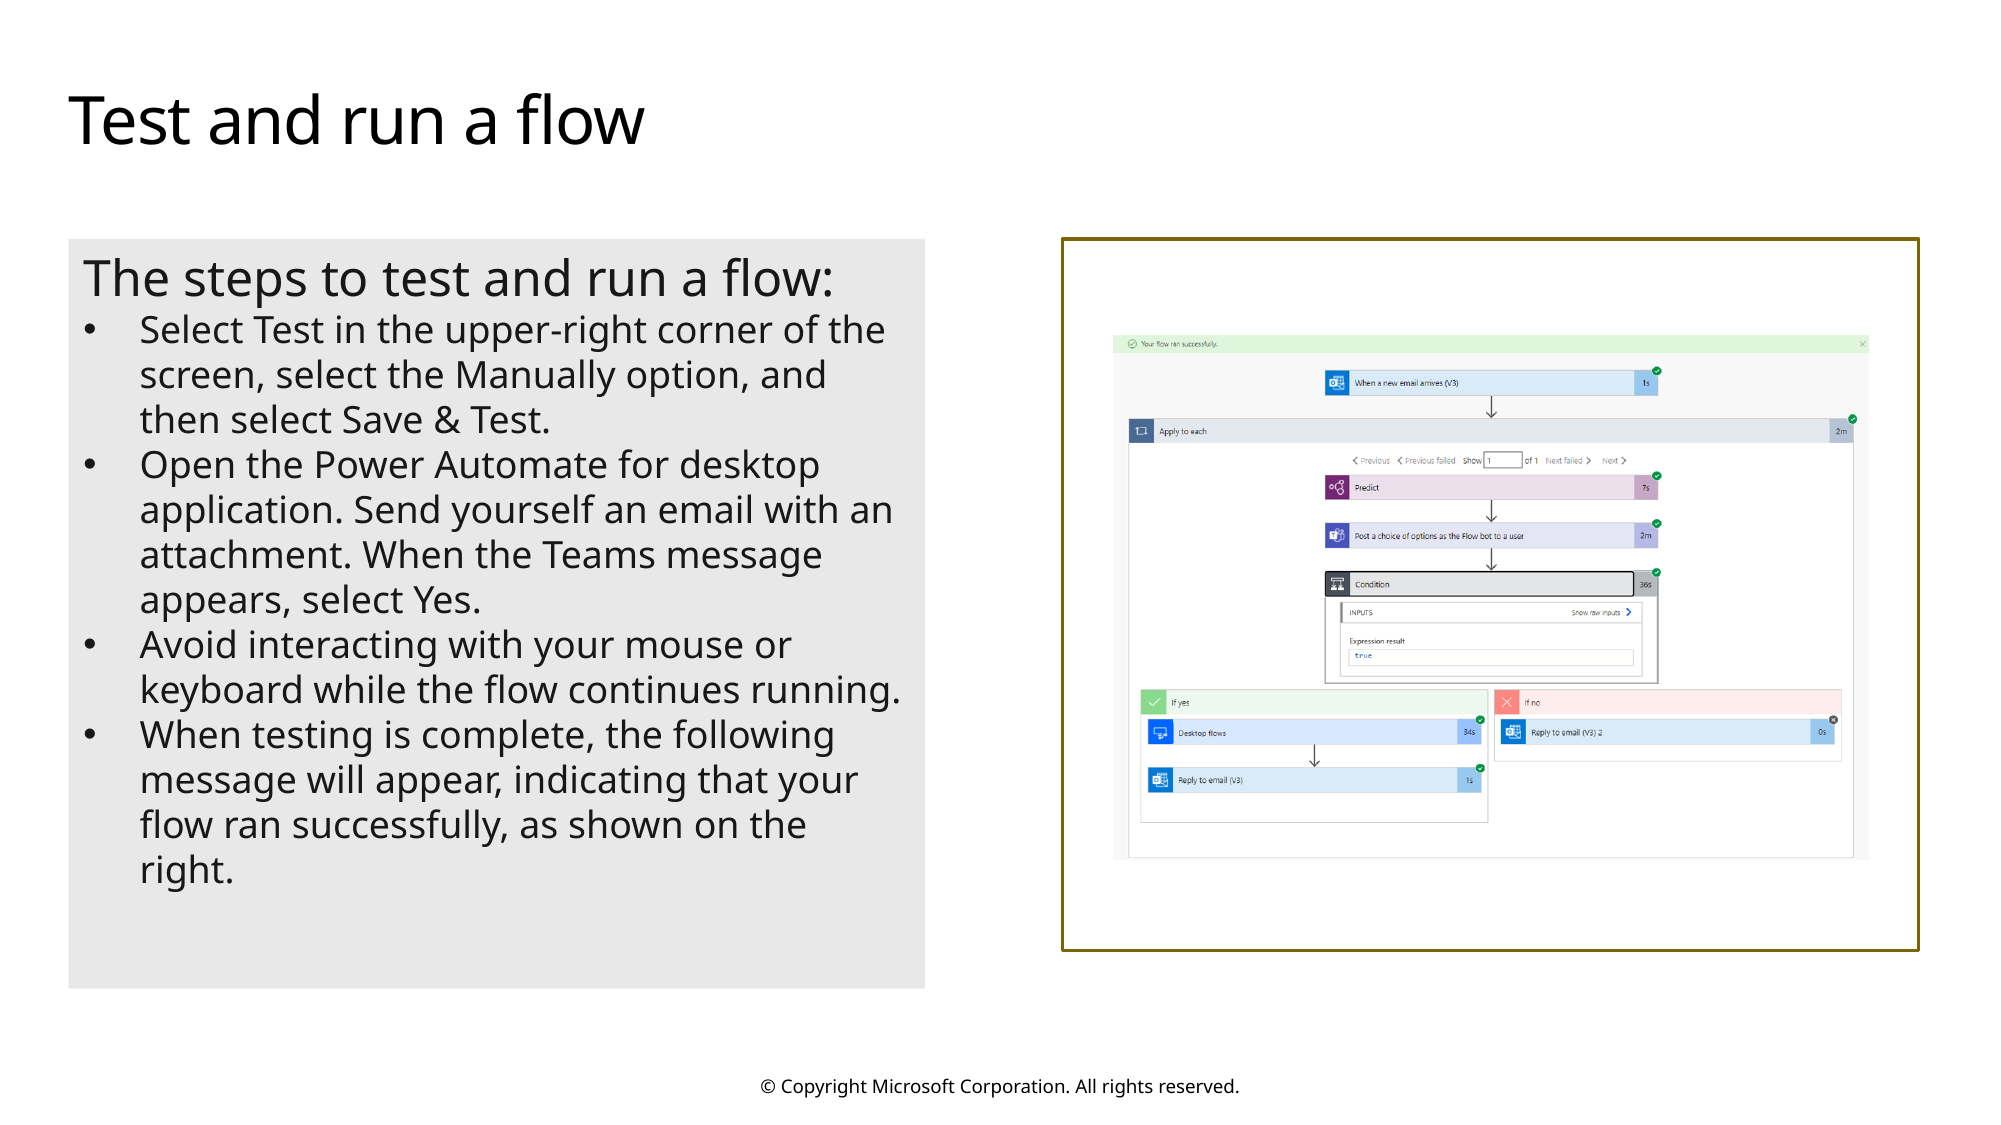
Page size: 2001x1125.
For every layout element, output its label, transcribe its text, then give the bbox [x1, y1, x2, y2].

picture [1112, 335, 1869, 860]
text_box [1062, 238, 1919, 952]
text_box The steps to test and run a flow: Select Test in the upper-right corner of the screen, select the Manually option, and then select Save & Test. Open the Power Automate for desktop application. Send yourself an email with an attachment. When the Teams message appears, select Yes. Avoid interacting with your mouse or keyboard while the flow continues running. When testing is complete, the following message will appear, indicating that your flow ran successfully, as shown on the right. [68, 238, 925, 989]
title Test and run a flow [68, 72, 1930, 184]
